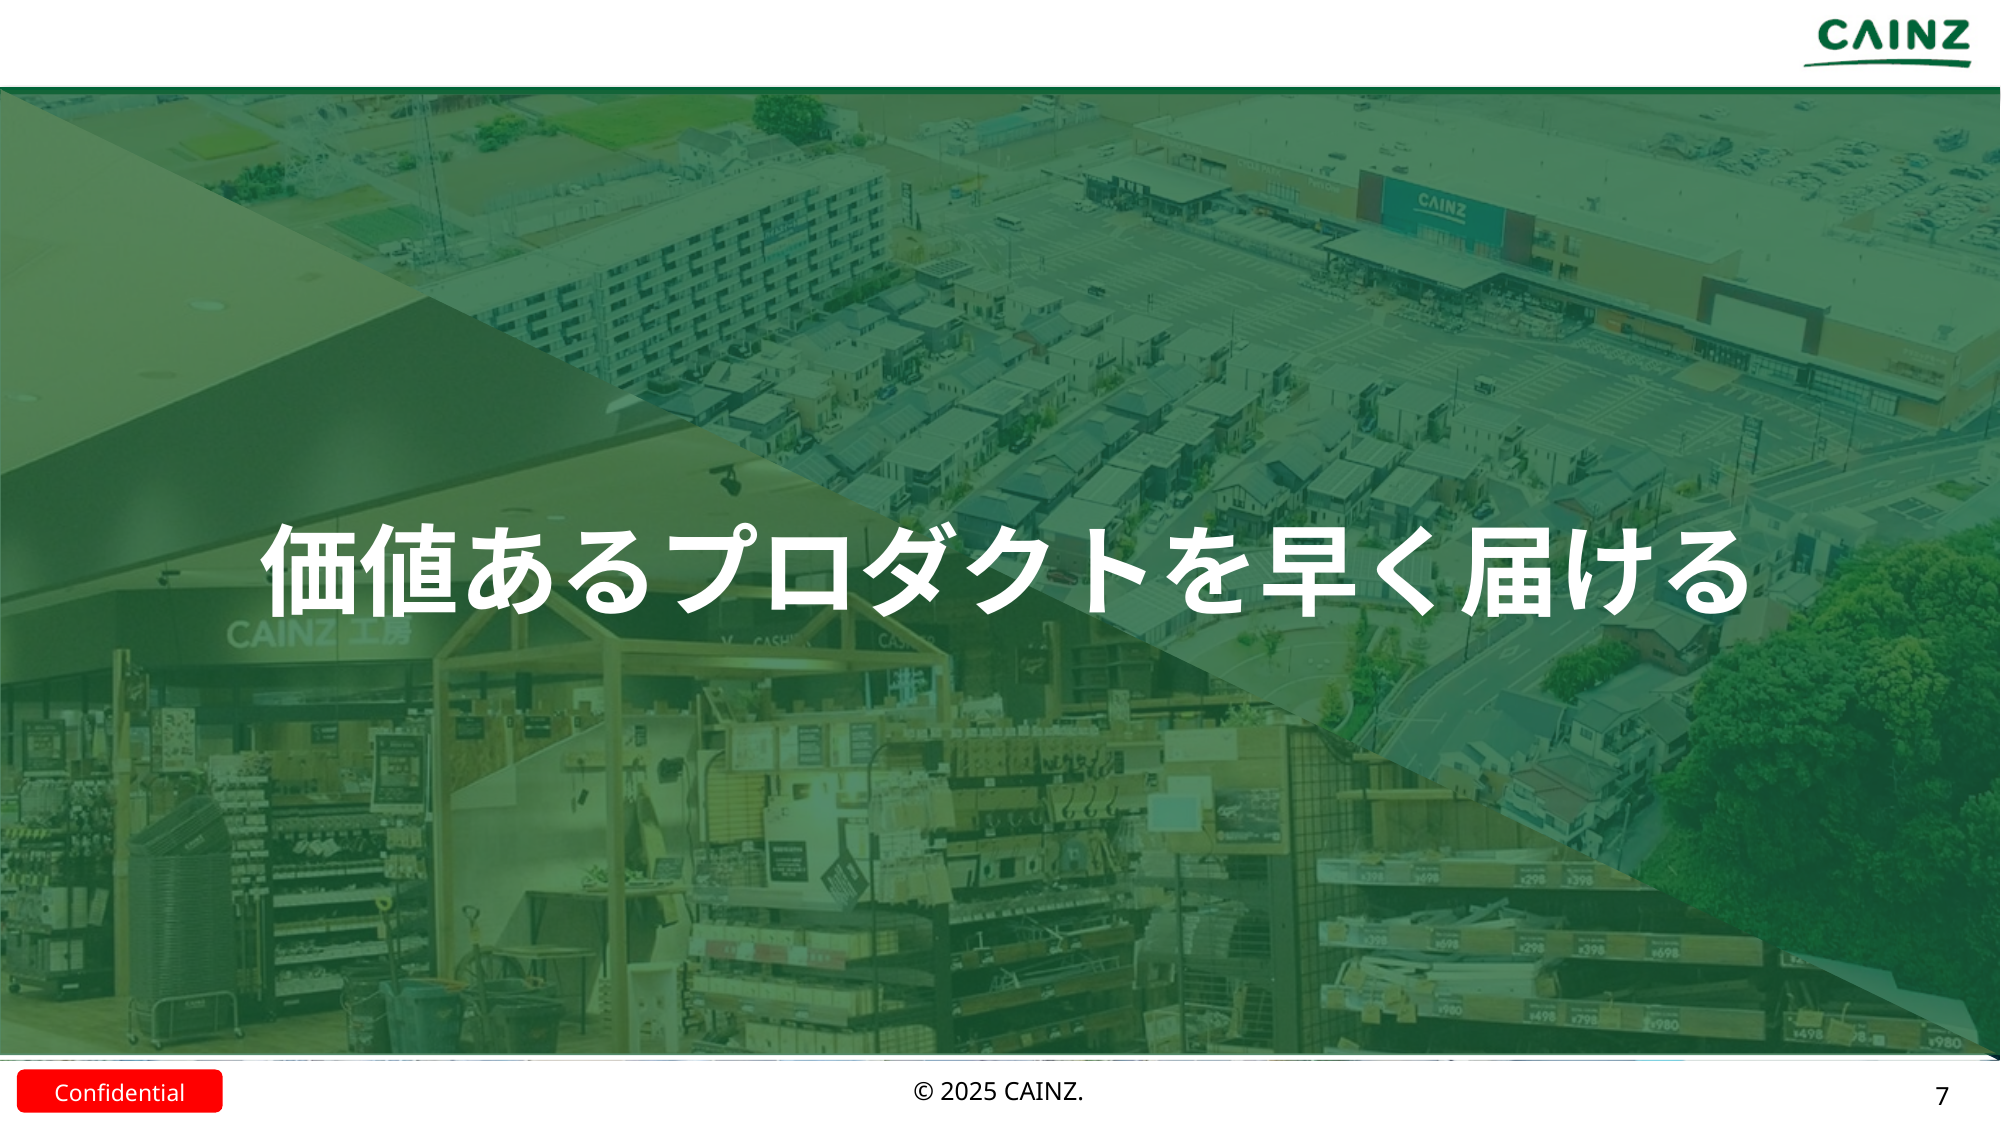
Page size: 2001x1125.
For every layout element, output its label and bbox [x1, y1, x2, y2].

picture [1797, 13, 1980, 76]
picture [0, 89, 2000, 1061]
